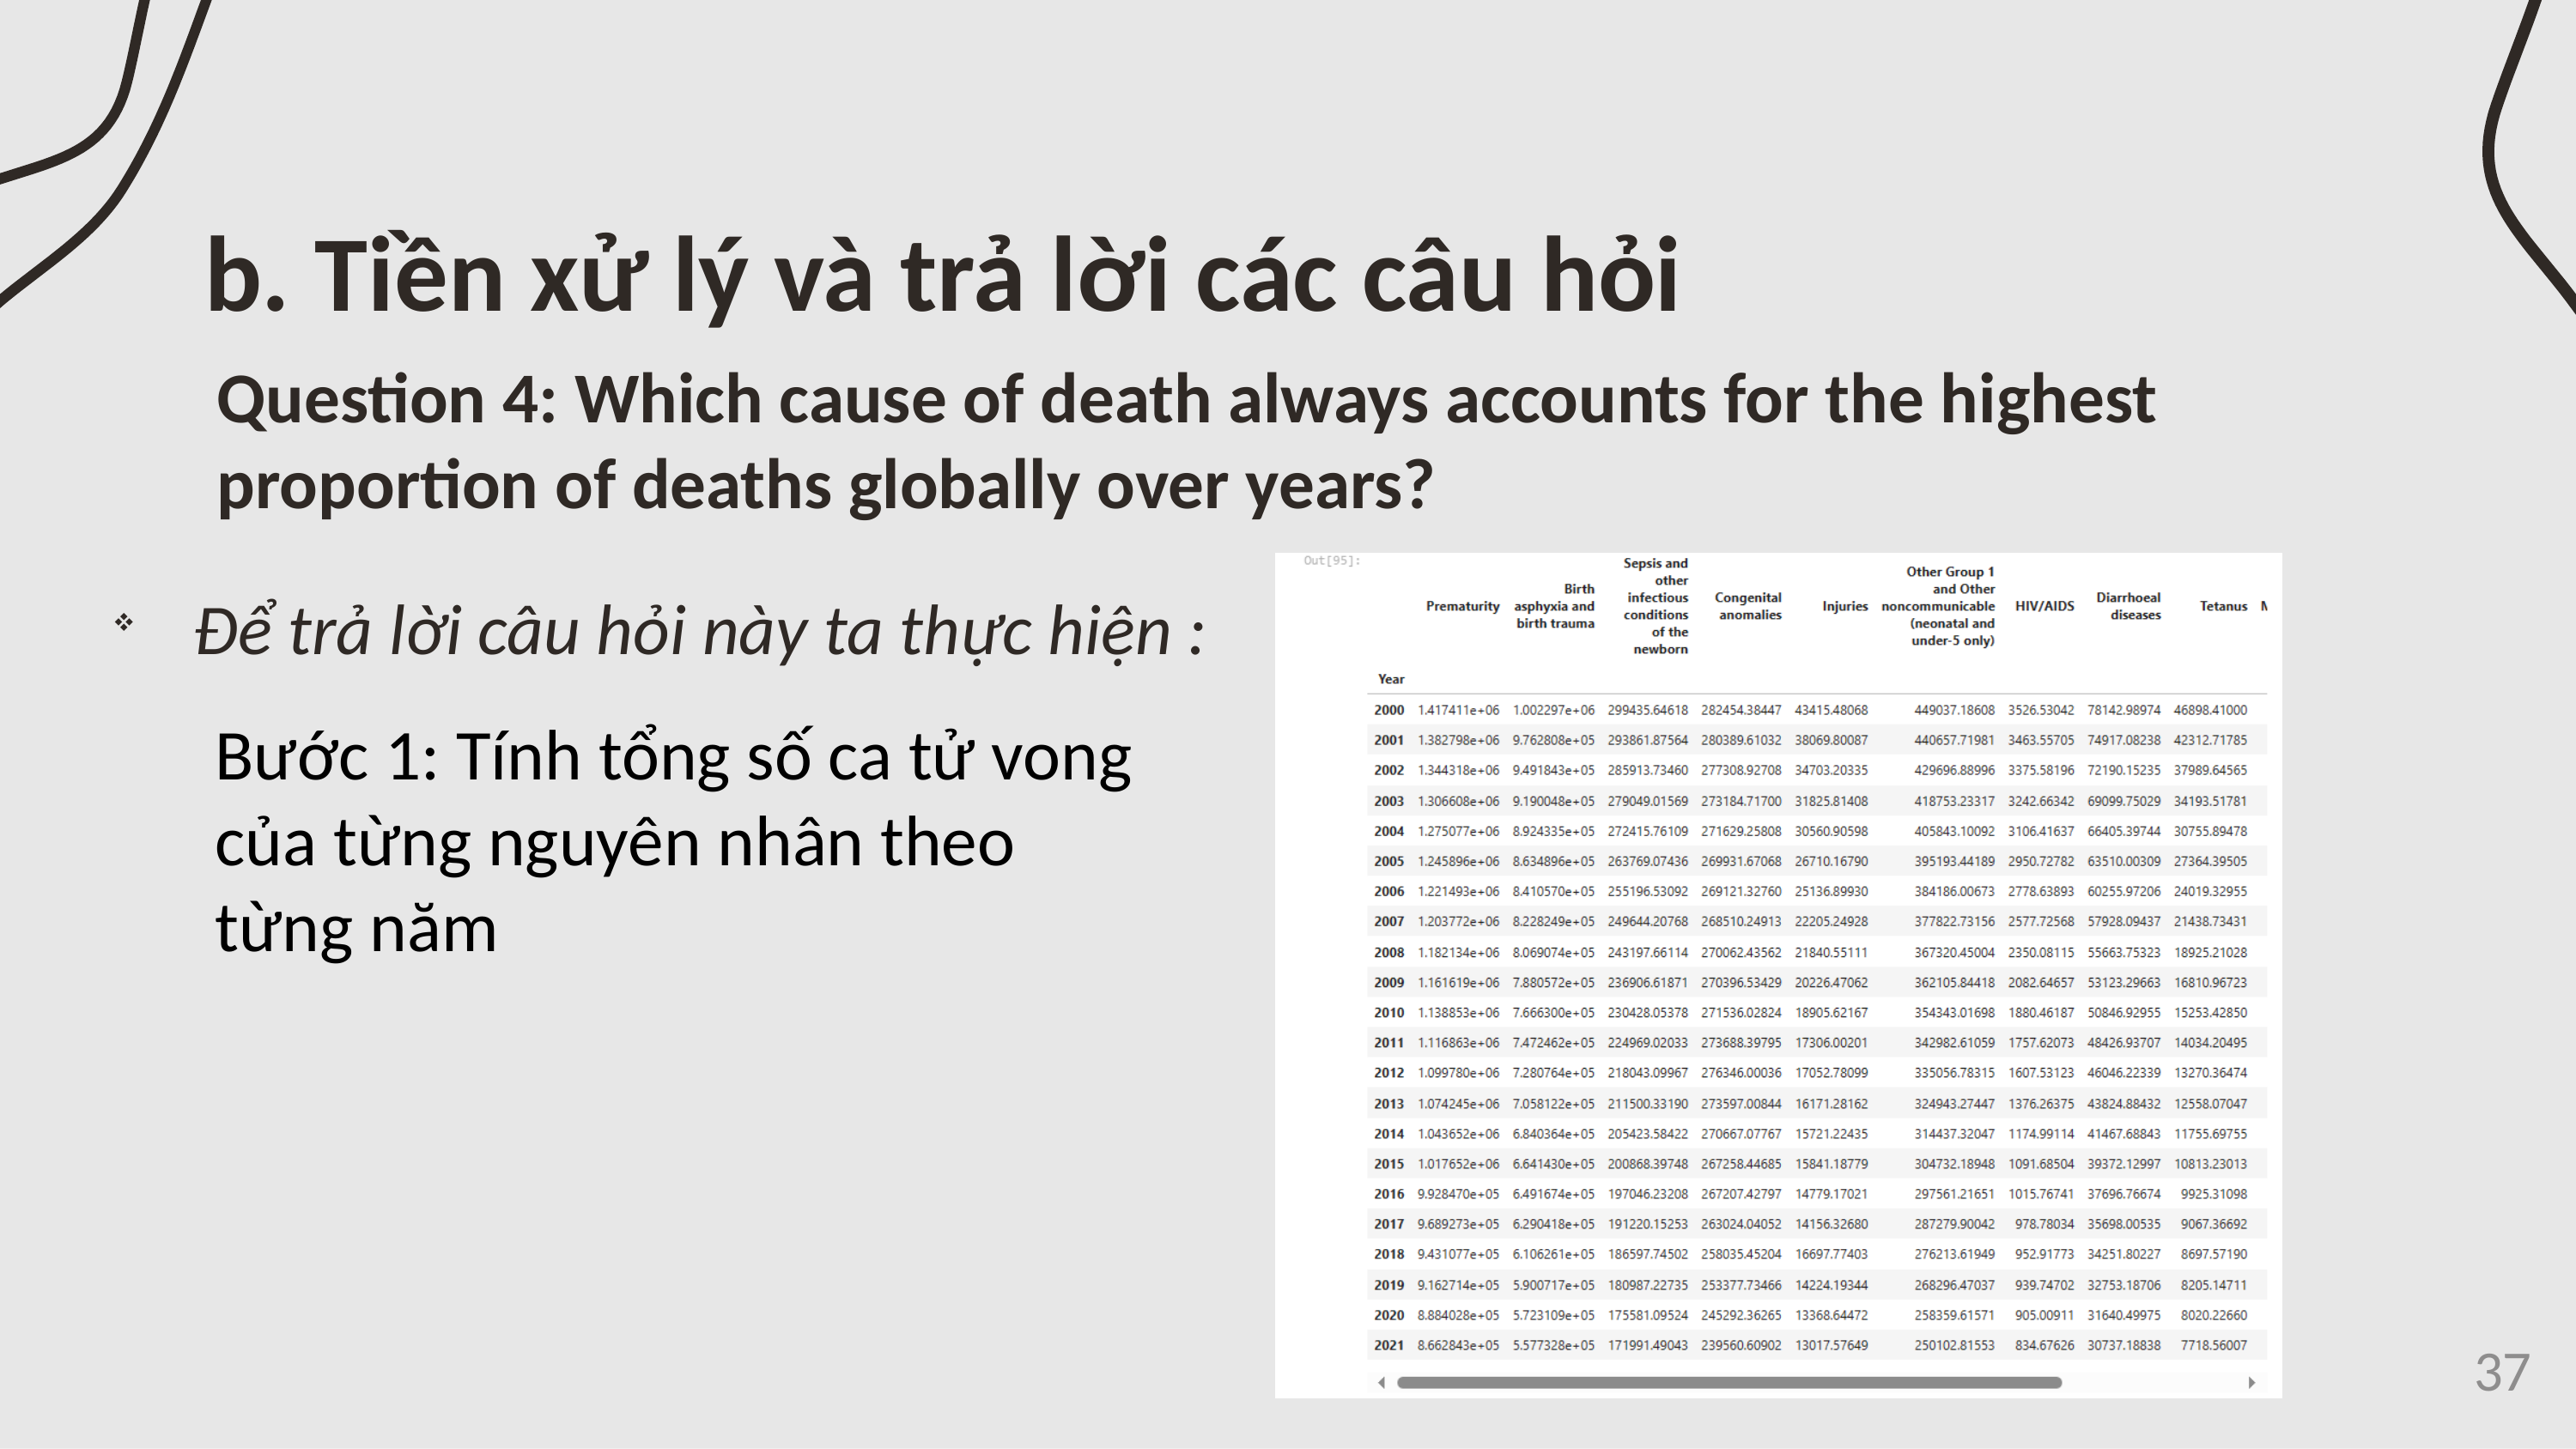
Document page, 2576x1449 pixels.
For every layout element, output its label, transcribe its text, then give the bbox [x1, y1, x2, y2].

text_box Bước 1: Tính tổng số ca tử vong của từng nguyên nhân theo từng năm [203, 702, 1159, 973]
title b. Tiền xử lý và trả lời các câu hỏi Question 4: Which cause of death always accounts for the highest proportion of deaths globally over years? [203, 174, 2177, 524]
picture [1275, 552, 2282, 1398]
slide_number 37 [2468, 1346, 2540, 1449]
text_box Để trả lời câu hỏi này ta thực hiện : [111, 580, 1227, 669]
